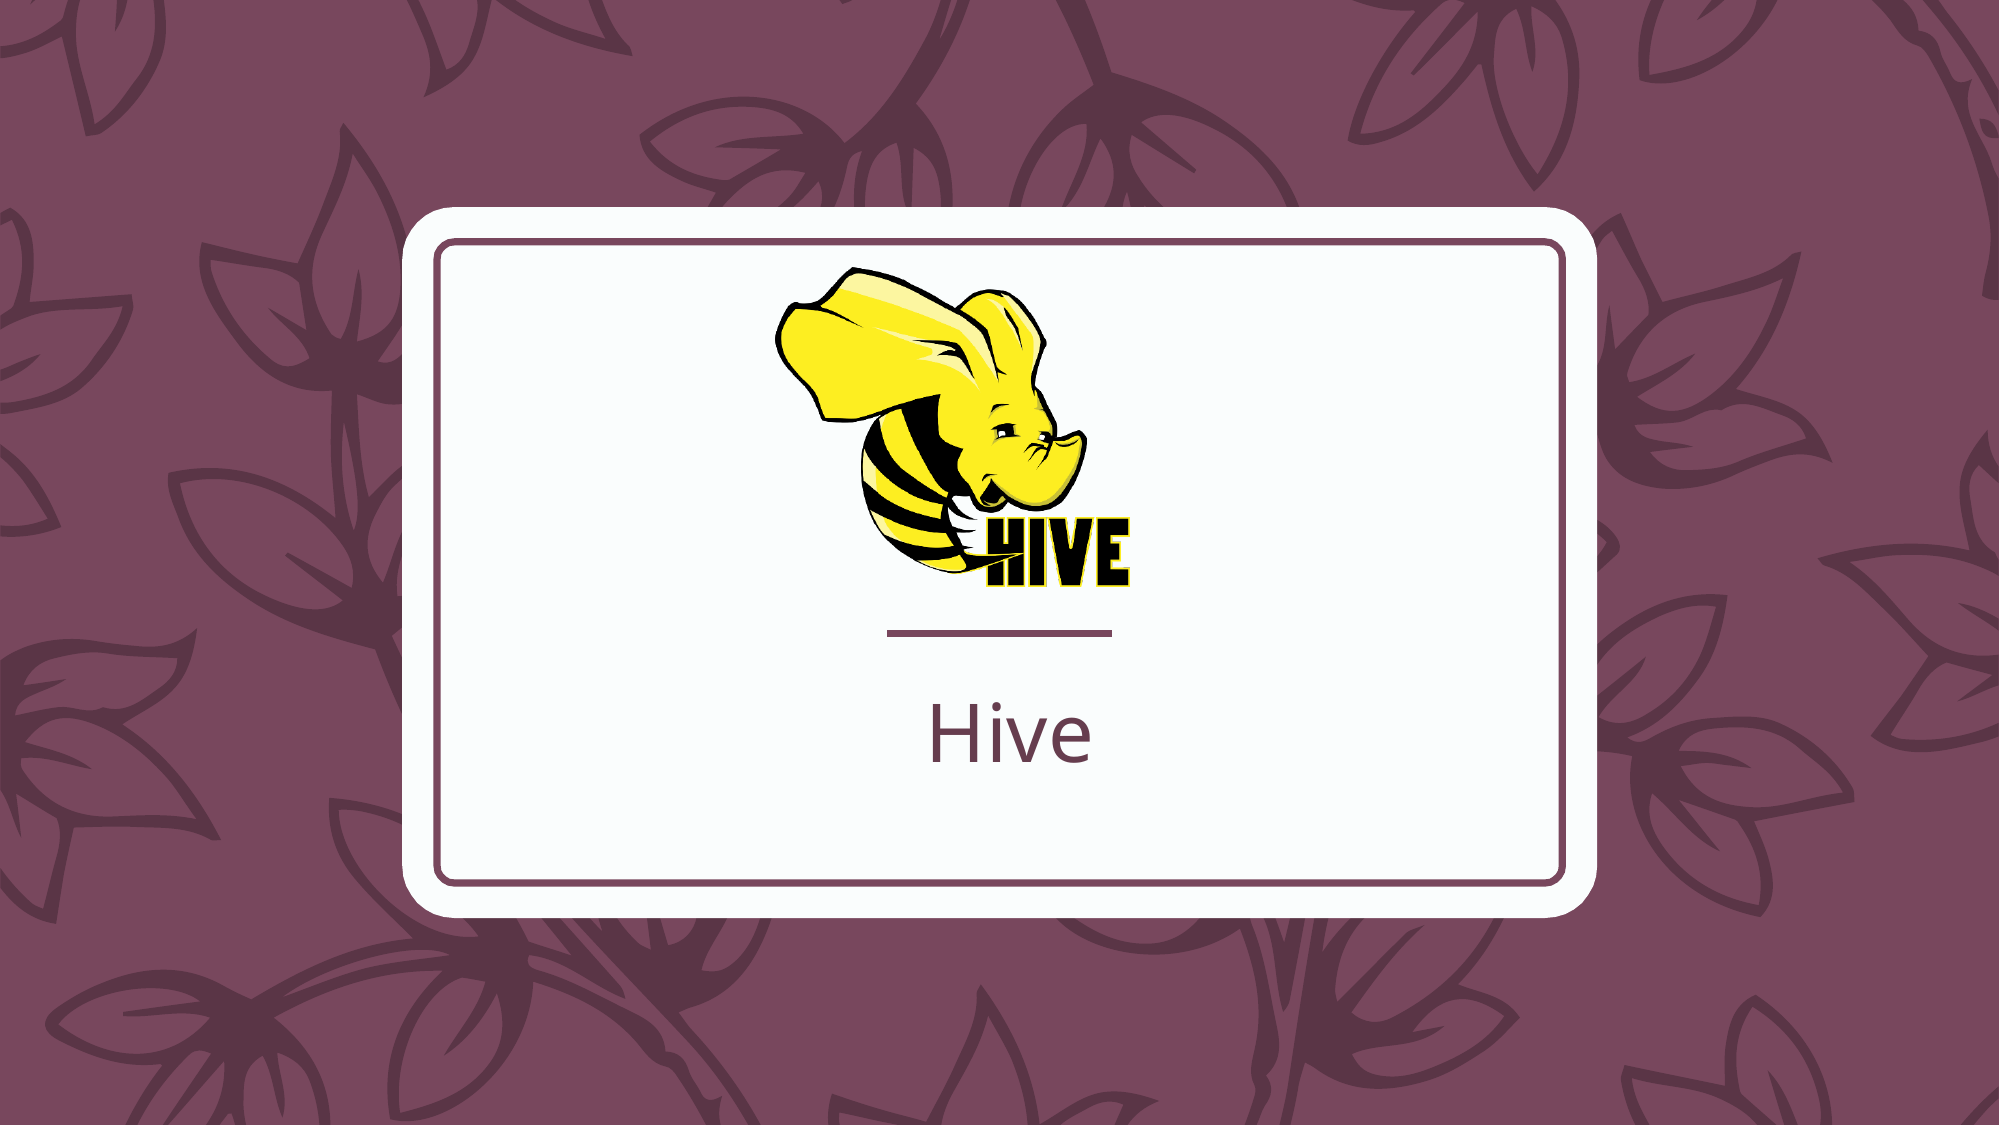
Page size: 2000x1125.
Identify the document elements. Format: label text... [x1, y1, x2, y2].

title Hive [562, 668, 1458, 851]
picture [775, 266, 1130, 587]
